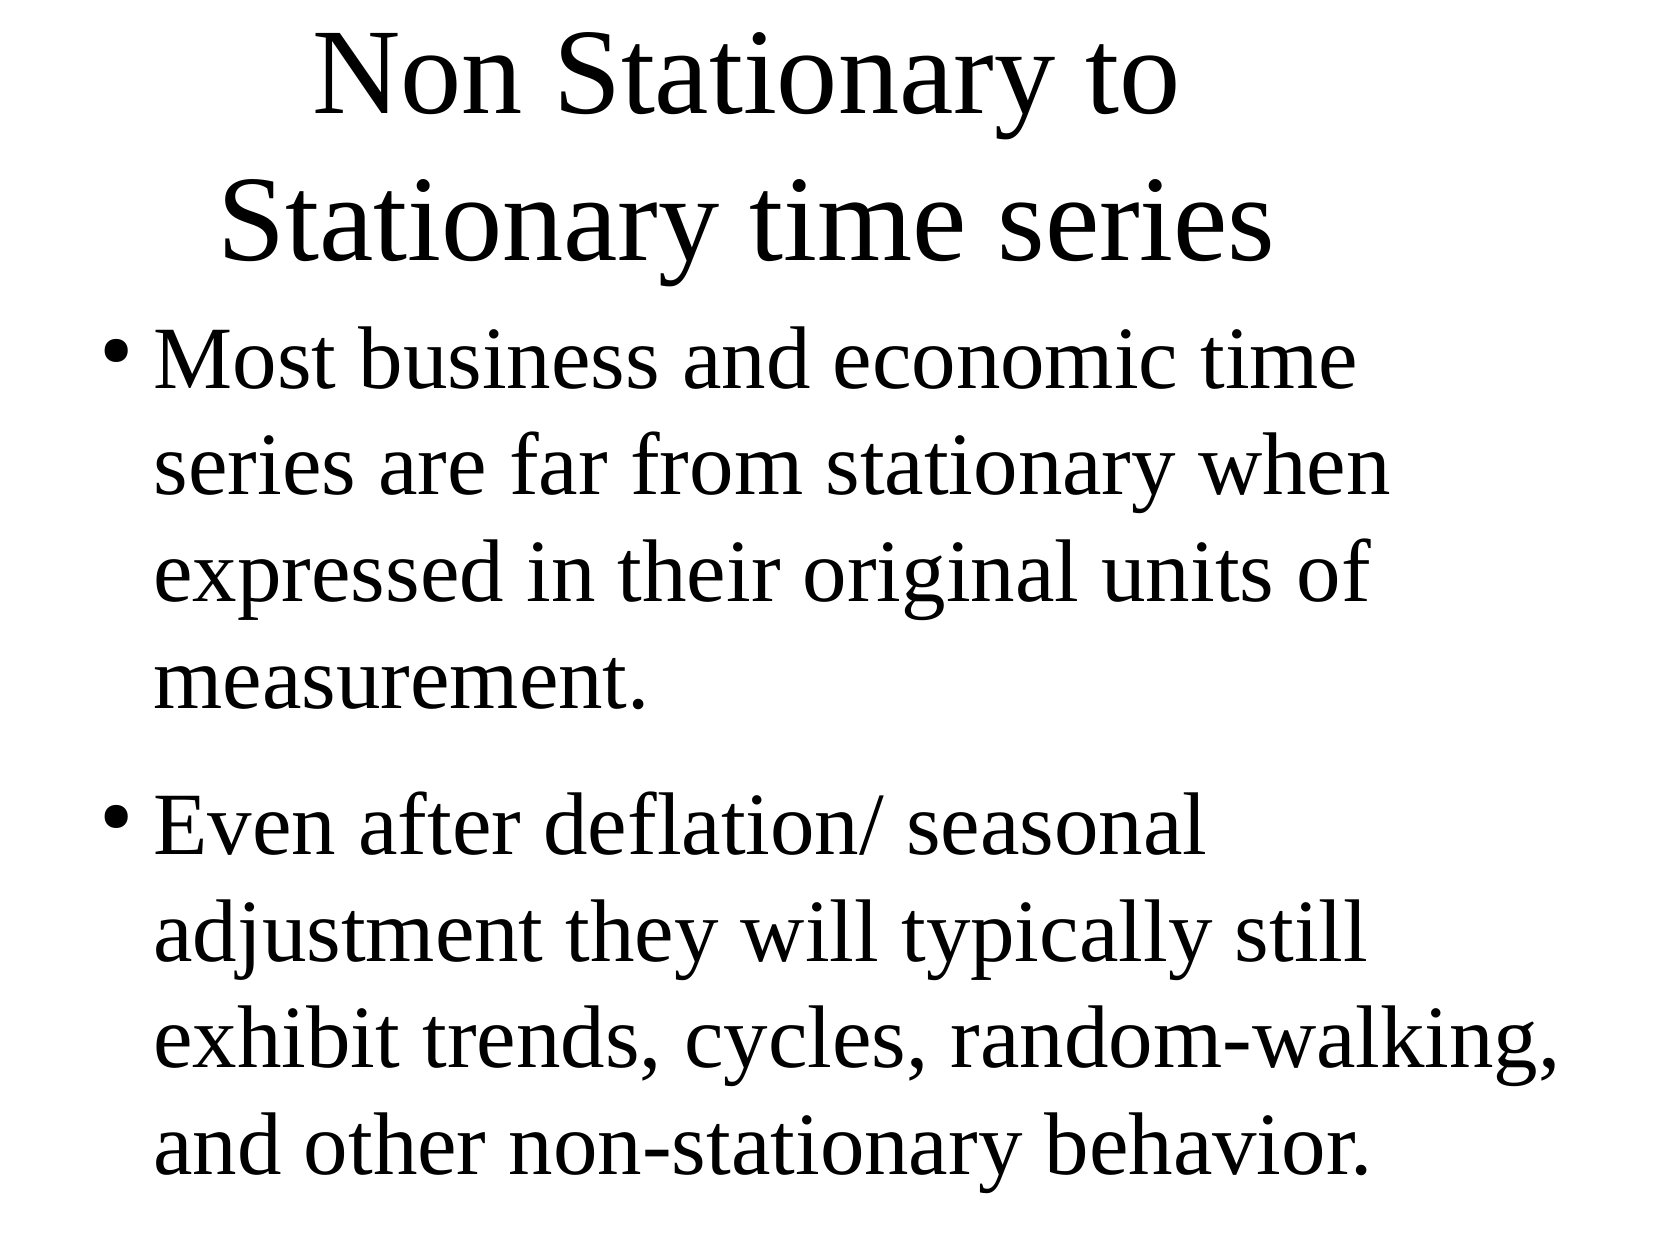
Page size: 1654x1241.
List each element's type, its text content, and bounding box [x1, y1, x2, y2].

title Non Stationary to Stationary time series [82, 2, 1412, 274]
list Most business and economic time series are far from stationary when expressed in their original units of measurement. Even after deflation/ seasonal adjustment they will typically still exhibit trends, cycles, random-walking, and other non-stationary behavior. If the series has a stable long-run trend and tends to revert to the trend line following a disturbance, it may be possible to stationarize it by de-trending (fitting a trend line and subtracting it out prior to fitting a model/including the time index as an independent variable in a regression). Such a series is said to be trend-stationary. However, sometimes even de-trending is not sufficient to make the series stationary, in which case it may be necessary to transform it into a series of period-to-period and/or season-to-season differences called differencing. [82, 299, 1571, 1019]
